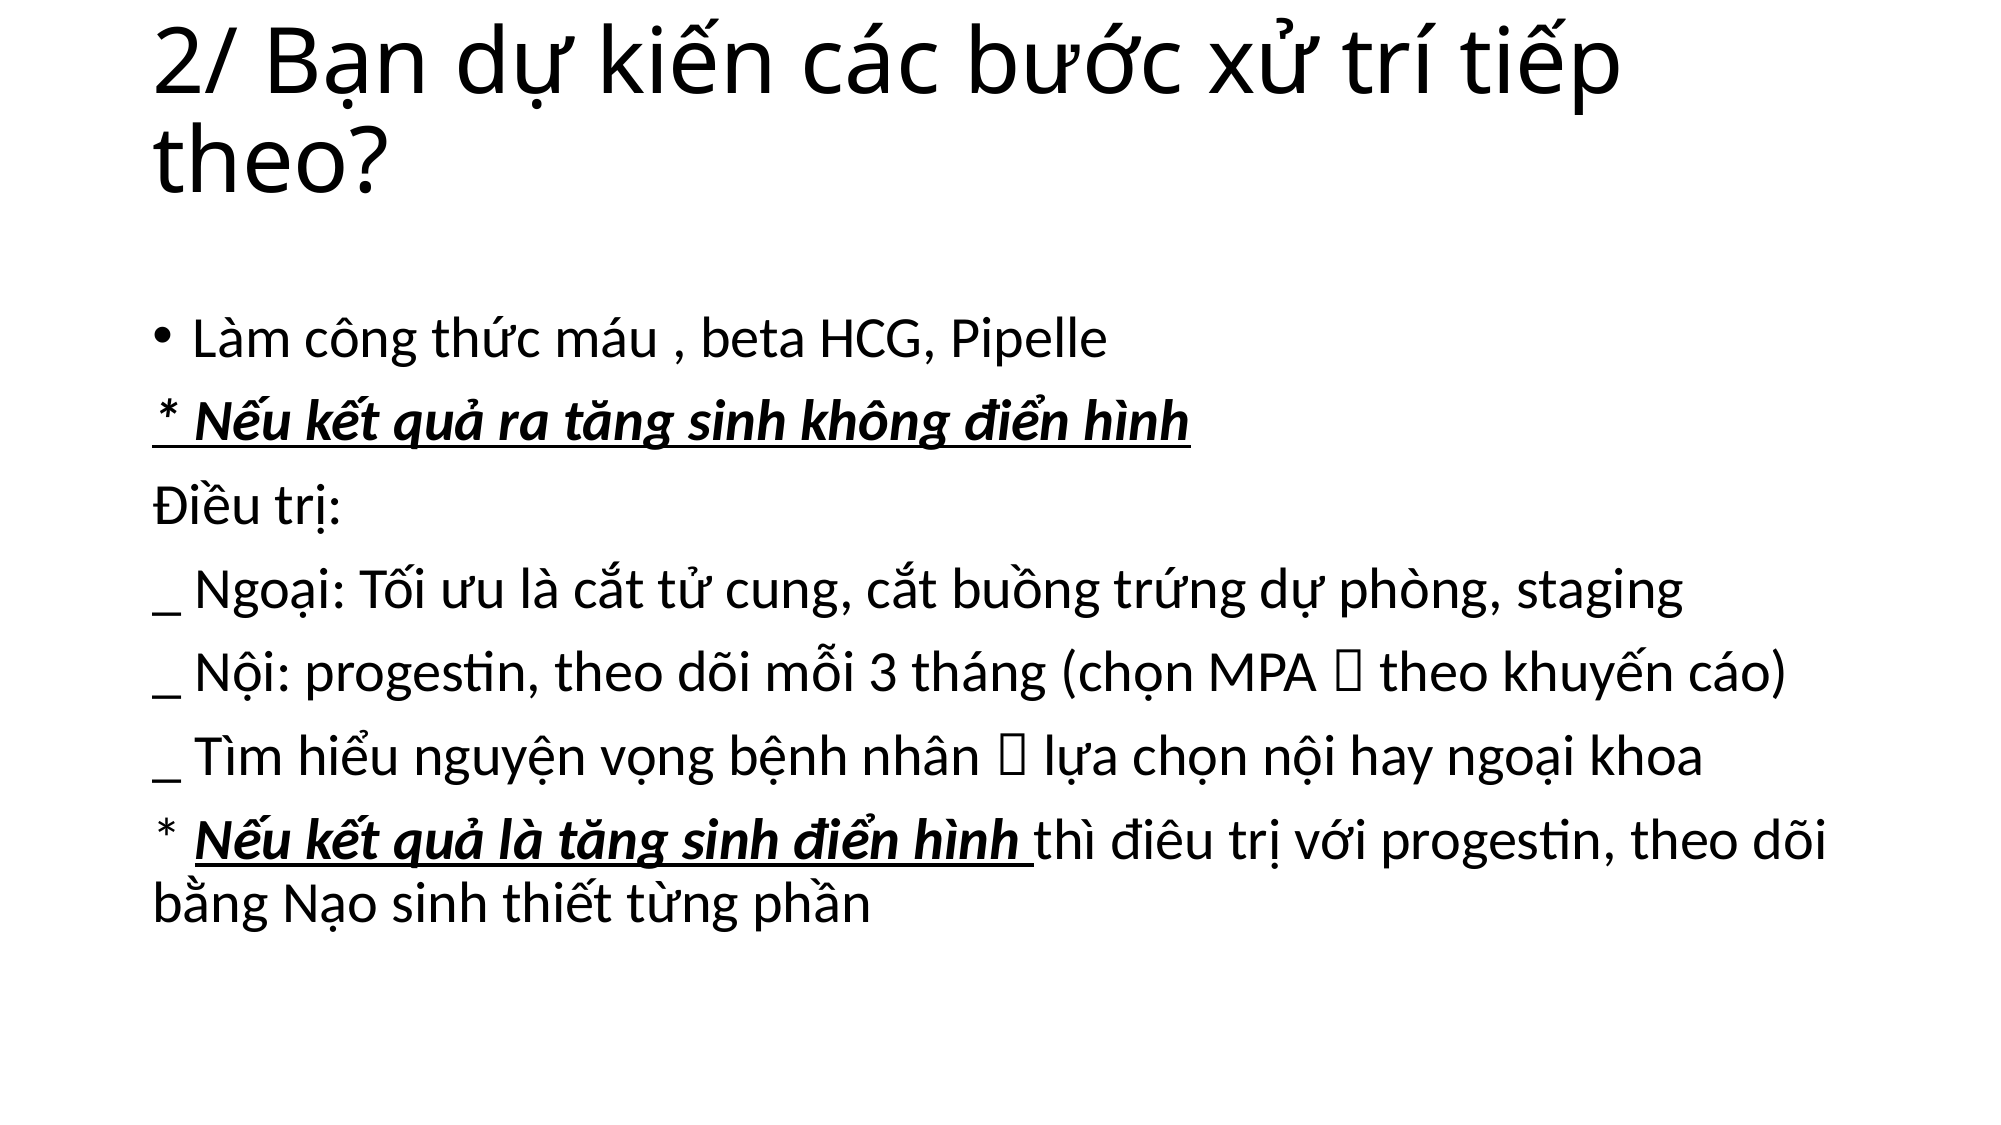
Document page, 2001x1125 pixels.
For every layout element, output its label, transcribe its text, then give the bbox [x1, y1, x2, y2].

title 2/ Bạn dự kiến các bước xử trí tiếp theo? [137, 59, 1863, 278]
list Làm công thức máu , beta HCG, Pipelle * Nếu kết quả ra tăng sinh không điển hình Điều trị: _ Ngoại: Tối ưu là cắt tử cung, cắt buồng trứng dự phòng, staging _ Nội: progestin, theo dõi mỗi 3 tháng (chọn MPA  theo khuyến cáo) _ Tìm hiểu nguyện vọng bệnh nhân  lựa chọn nội hay ngoại khoa * Nếu kết quả là tăng sinh điển hình thì điêu trị với progestin, theo dõi bằng Nạo sinh thiết từng phần [137, 299, 1863, 1014]
